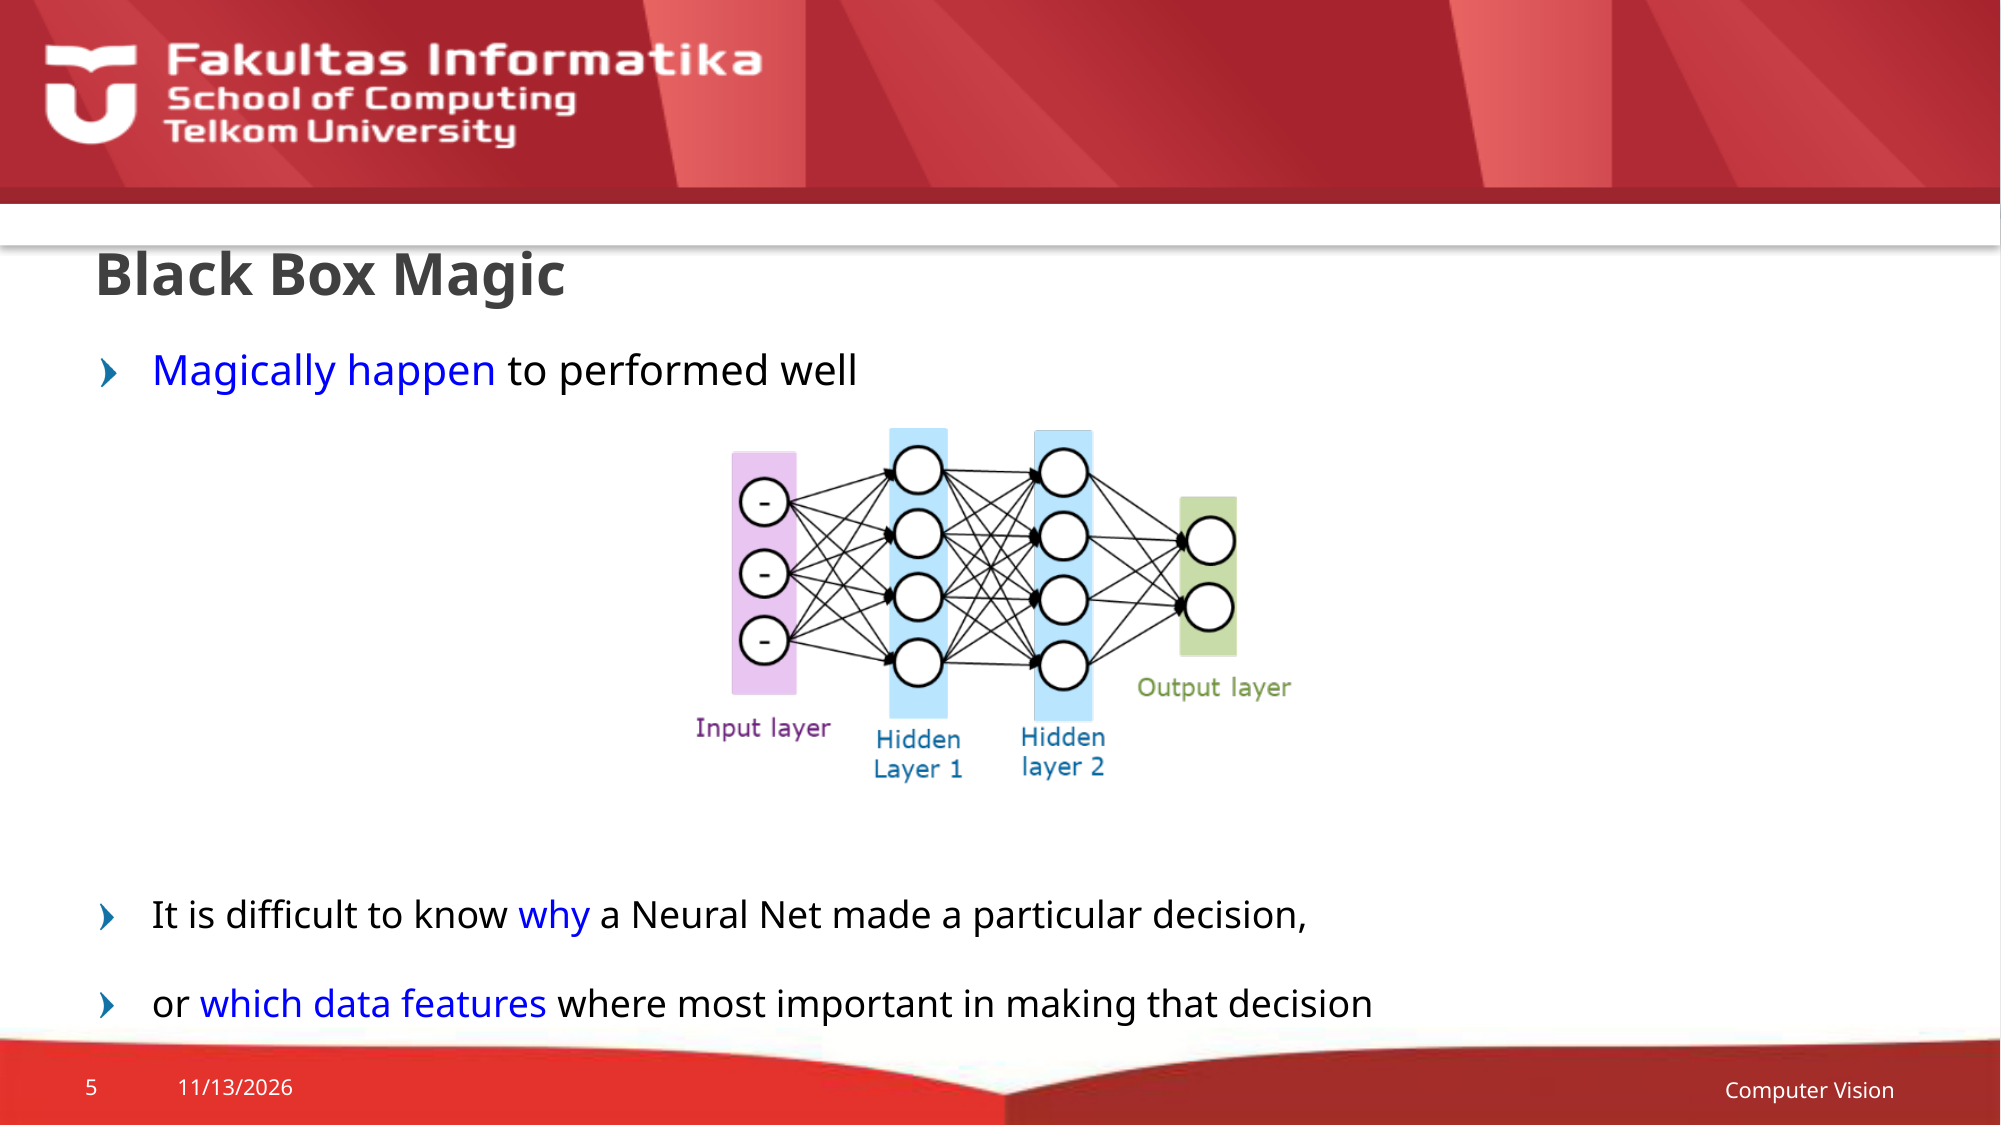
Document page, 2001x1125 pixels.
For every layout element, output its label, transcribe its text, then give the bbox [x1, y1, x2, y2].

picture [0, 0, 2001, 1125]
slide_number 5 [85, 1058, 164, 1119]
picture [95, 984, 117, 1020]
picture [95, 895, 117, 932]
slide_number 18-Sep-20 [177, 1058, 537, 1119]
picture [680, 428, 1306, 798]
picture [95, 349, 120, 389]
list Magically happen to performed well It is difficult to know why a Neural Net made a particular decision, or which data features where most important in making that decision [80, 329, 1902, 990]
title Black Box Magic [79, 219, 1901, 325]
list Computer Vision [1185, 1058, 1911, 1119]
